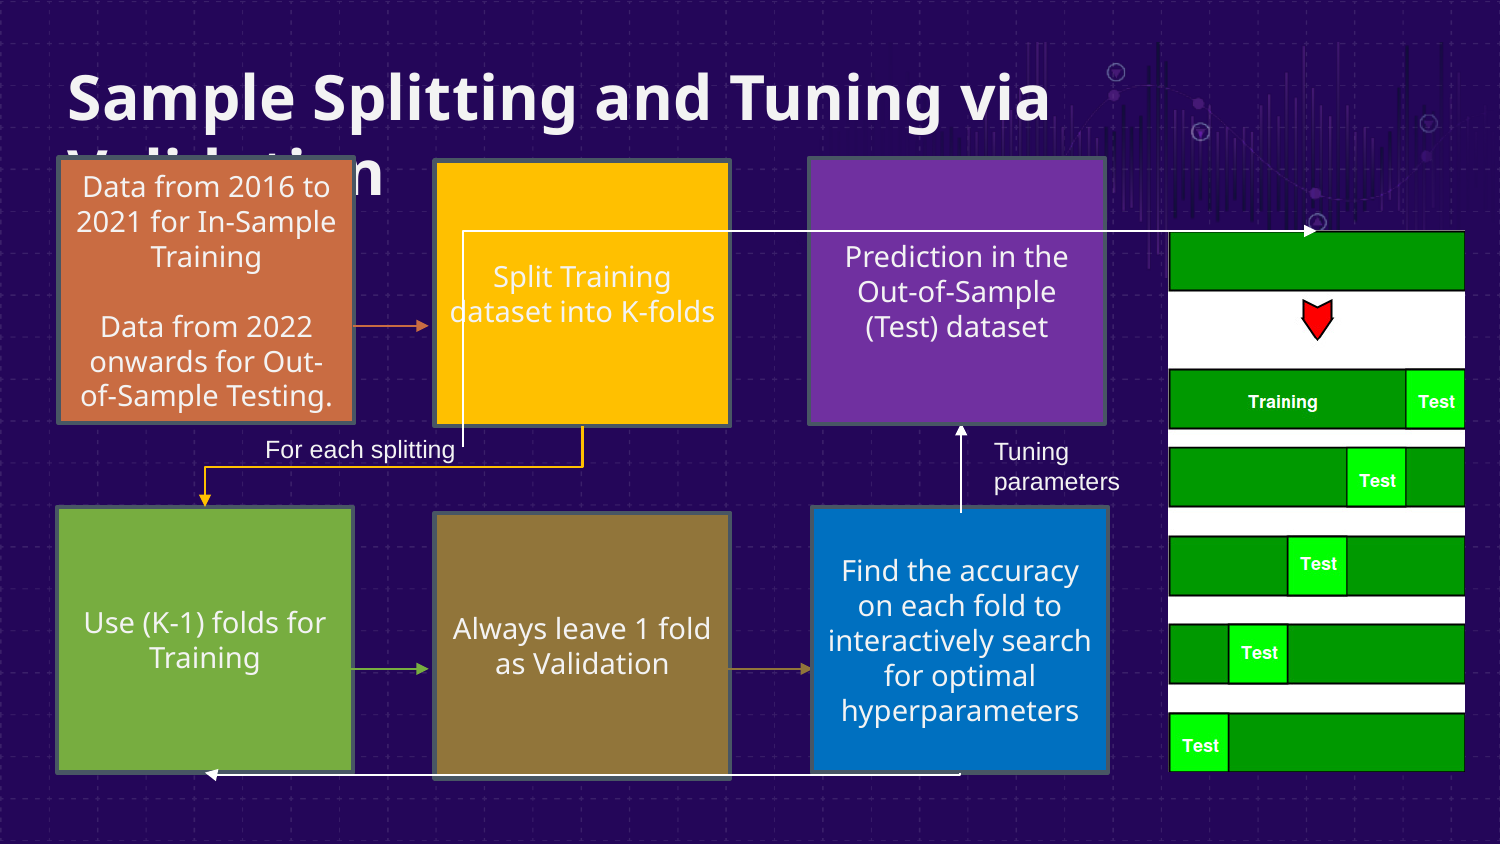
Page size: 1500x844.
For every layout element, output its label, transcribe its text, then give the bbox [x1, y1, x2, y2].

text_box Use (K-1) folds for Training [55, 505, 355, 775]
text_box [462, 230, 1317, 448]
text_box Split Training dataset into K-folds [432, 158, 732, 426]
text_box Find the accuracy on each fold to interactively search for optimal hyperparameters [810, 505, 1110, 775]
text_box Always leave 1 fold as Validation [589, 511, 732, 774]
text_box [353, 277, 435, 656]
text_box Sample Splitting and Tuning via Validation [52, 42, 790, 137]
text_box Always leave 1 fold as Validation [432, 776, 577, 781]
text_box For each splitting [440, 426, 472, 466]
text_box Tuning parameters [978, 457, 1163, 503]
text_box For each splitting [250, 426, 348, 466]
picture [792, 42, 1500, 772]
text_box Always leave 1 fold as Validation [589, 776, 732, 781]
text_box Data from 2016 to 2021 for In-Sample Training Data from 2022 onwards for Out-of-Sample Testing. [56, 155, 356, 425]
text_box Always leave 1 fold as Validation [432, 511, 577, 774]
